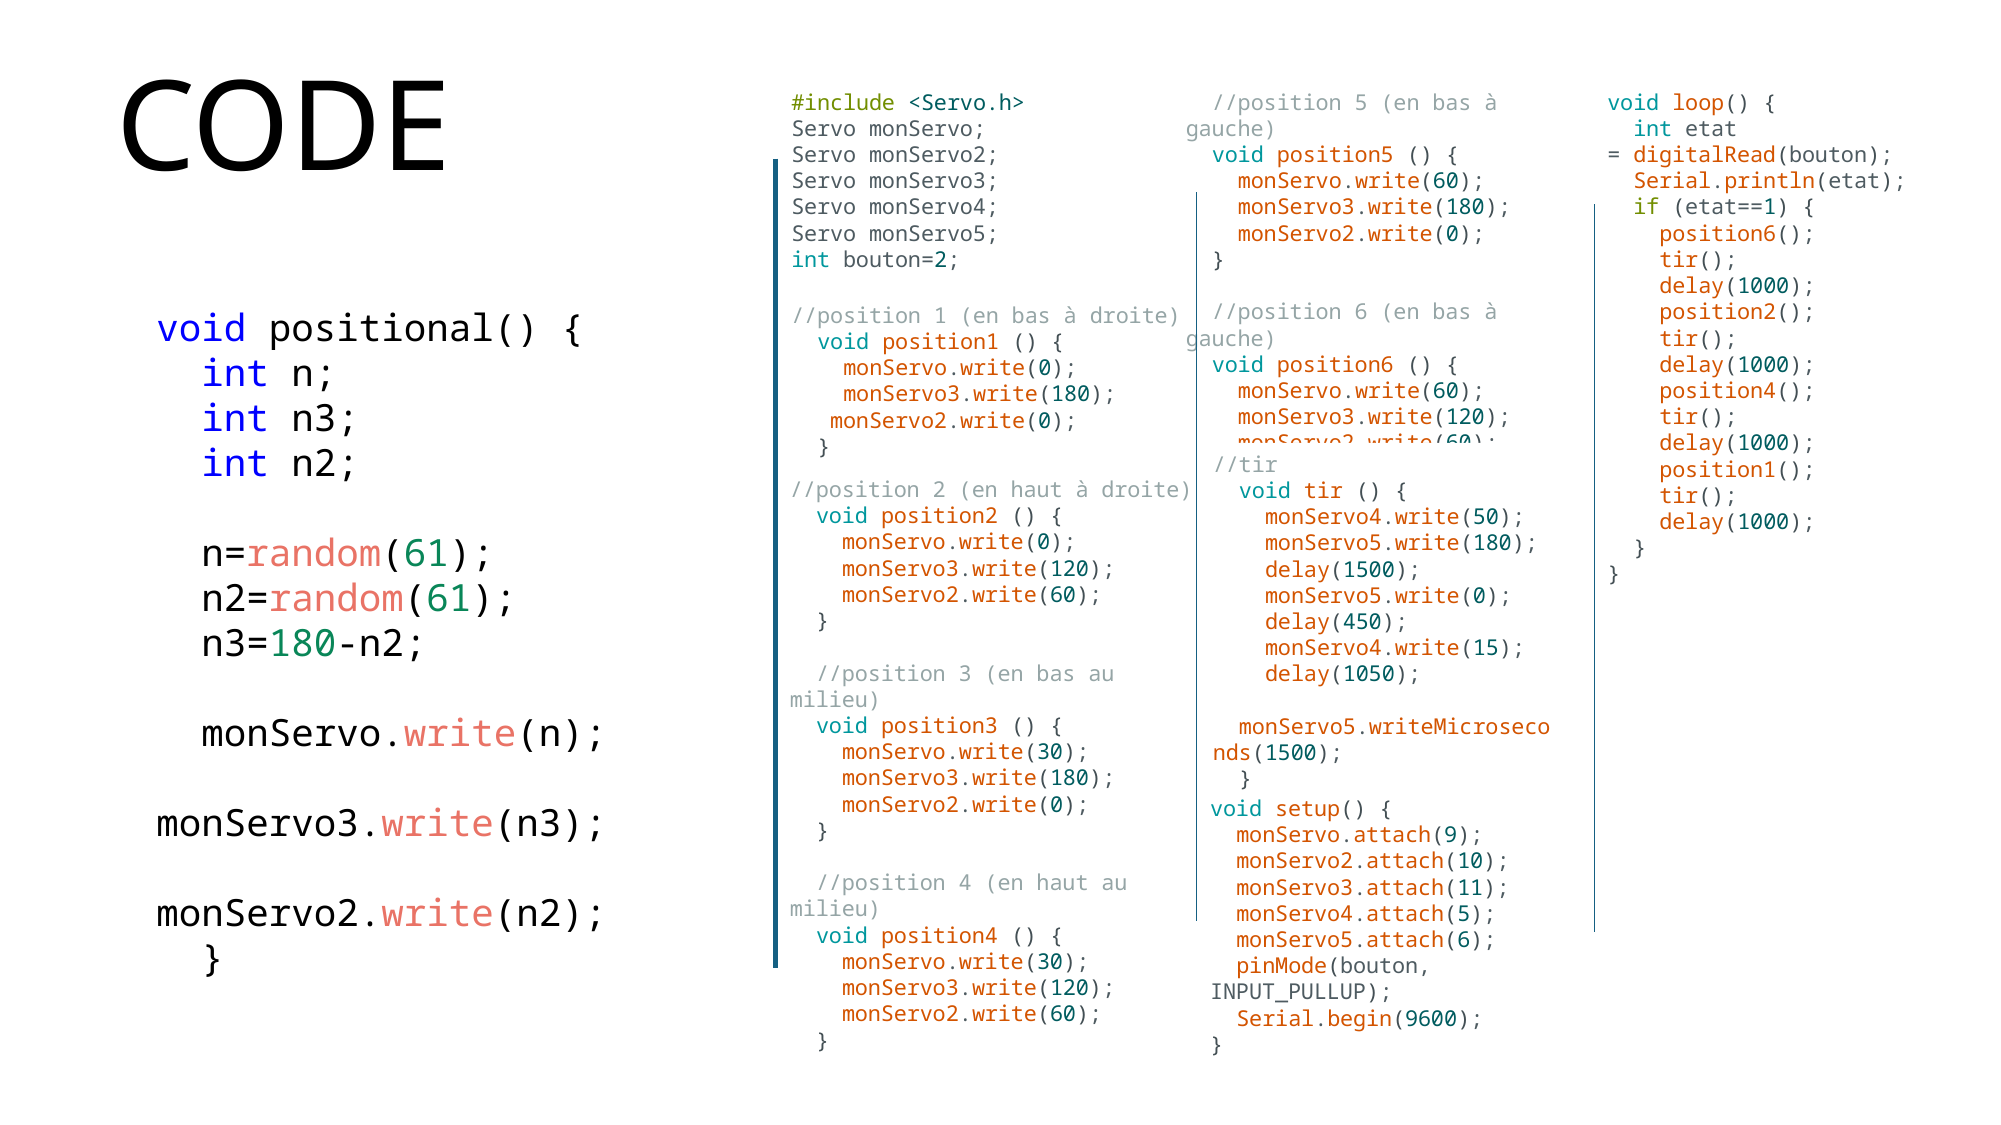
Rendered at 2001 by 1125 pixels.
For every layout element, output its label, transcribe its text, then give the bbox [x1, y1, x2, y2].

text_box void setup() { monServo.attach(9); monServo2.attach(10); monServo3.attach(11); monServo4.attach(5); monServo5.attach(6); pinMode(bouton, INPUT_PULLUP); Serial.begin(9600); } [1195, 787, 1585, 1065]
text_box #include <Servo.h> Servo monServo; Servo monServo2; Servo monServo3; Servo monServo4; Servo monServo5; int bouton=2; [776, 80, 1048, 279]
text_box //position 2 (en haut à droite) void position2 () { monServo.write(0); monServo3.write(120); monServo2.write(60); } //position 3 (en bas au milieu) void position3 () { monServo.write(30); monServo3.write(180); monServo2.write(0); } //position 4 (en haut au milieu) void position4 () { monServo.write(30); monServo3.write(120); monServo2.write(60); } [775, 468, 1233, 1113]
text_box //position 5 (en bas à gauche) void position5 () { monServo.write(60); monServo3.write(180); monServo2.write(0); } //position 6 (en bas à gauche) void position6 () { monServo.write(60); monServo3.write(120); monServo2.write(60); } [1171, 80, 1585, 489]
text_box void loop() { int etat = digitalRead(bouton); Serial.println(etat); if (etat==1) { position6(); tir(); delay(1000); position2(); tir(); delay(1000); position4(); tir(); delay(1000); position1(); tir(); delay(1000); } } [1592, 80, 2000, 594]
text_box //tir void tir () { monServo4.write(50); monServo5.write(180); delay(1500); monServo5.write(0); delay(450); monServo4.write(15); delay(1050); monServo5.writeMicroseconds(1500); } [1198, 442, 1569, 787]
text_box //position 1 (en bas à droite) void position1 () { monServo.write(0); monServo3.write(180); monServo2.write(0); } [776, 293, 1171, 467]
text_box void positional() { int n; int n3; int n2; n=random(61); n2=random(61); n3=180-n2; monServo.write(n); monServo3.write(n3); monServo2.write(n2); } [141, 296, 636, 987]
text_box CODE [101, 37, 468, 203]
